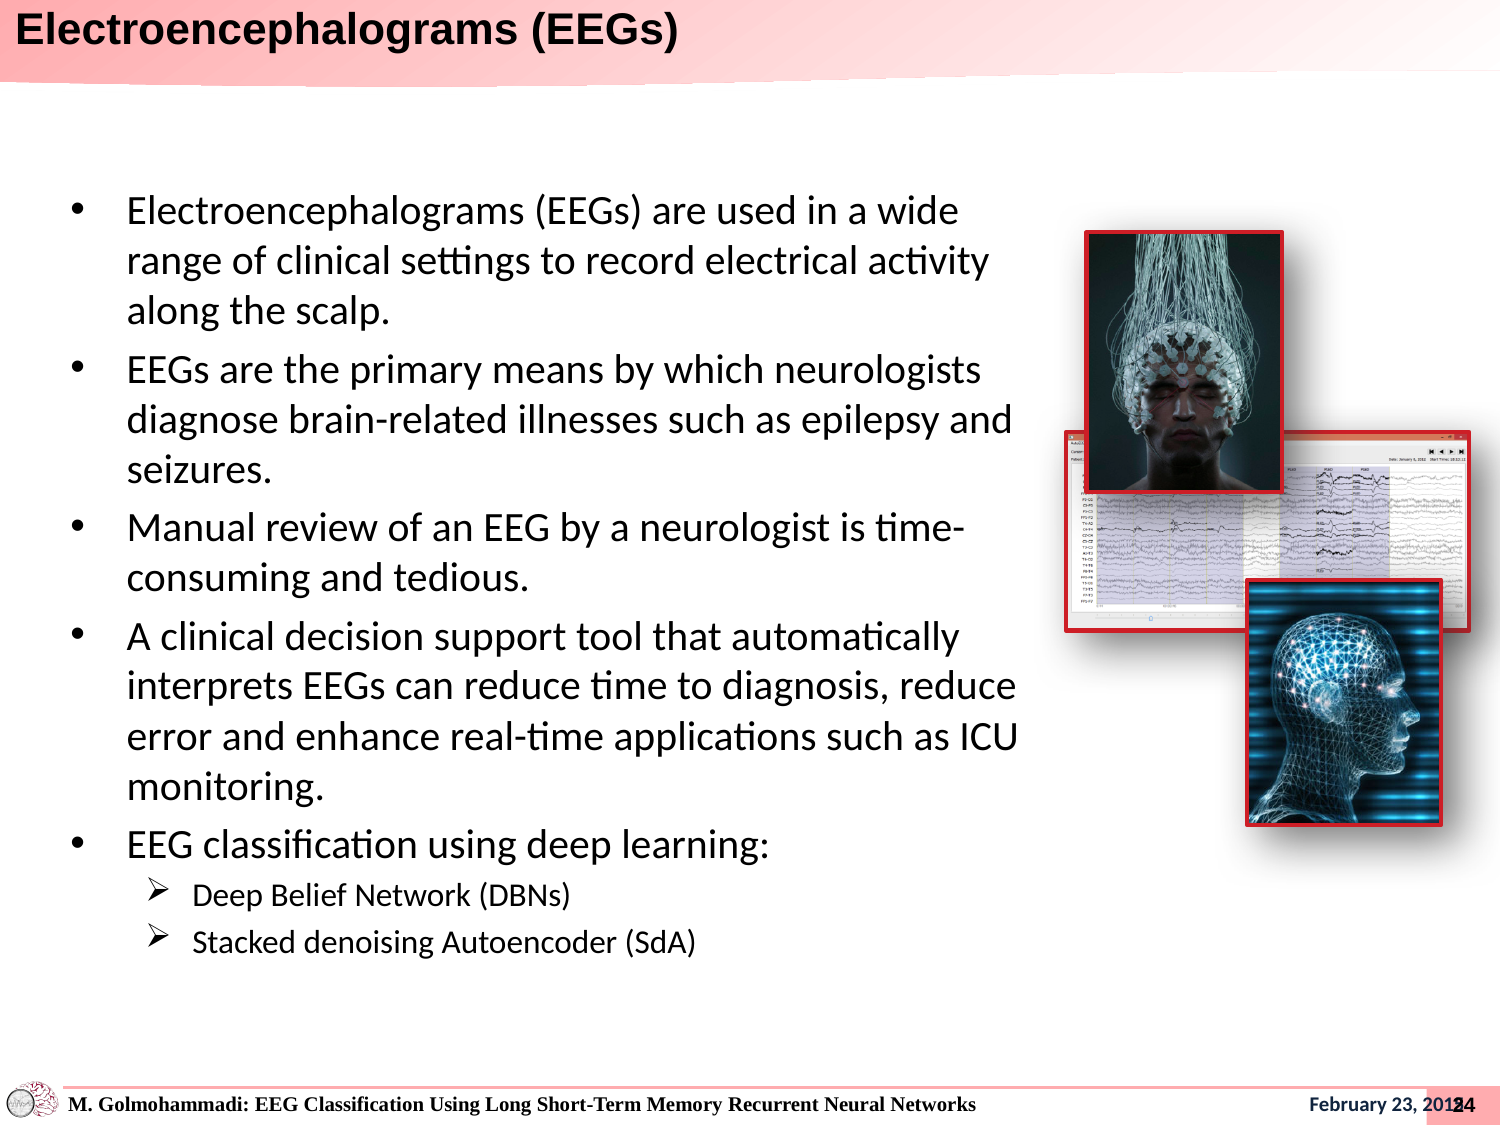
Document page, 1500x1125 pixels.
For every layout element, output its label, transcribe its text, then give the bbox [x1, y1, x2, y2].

picture [6, 1081, 59, 1118]
list Electroencephalograms (EEGs) are used in a wide range of clinical settings to record electrical activity along the scalp. EEGs are the primary means by which neurologists diagnose brain-related illnesses such as epilepsy and seizures. Manual review of an EEG by a neurologist is time-consuming and tedious. A clinical decision support tool that automatically interprets EEGs can reduce time to diagnosis, reduce error and enhance real-time applications such as ICU monitoring. EEG classification using deep learning: Deep Belief Network (DBNs) Stacked denoising Autoencoder (SdA) [55, 175, 1061, 1034]
picture [1067, 234, 1468, 824]
title Electroencephalograms (EEGs) [0, 0, 1500, 54]
